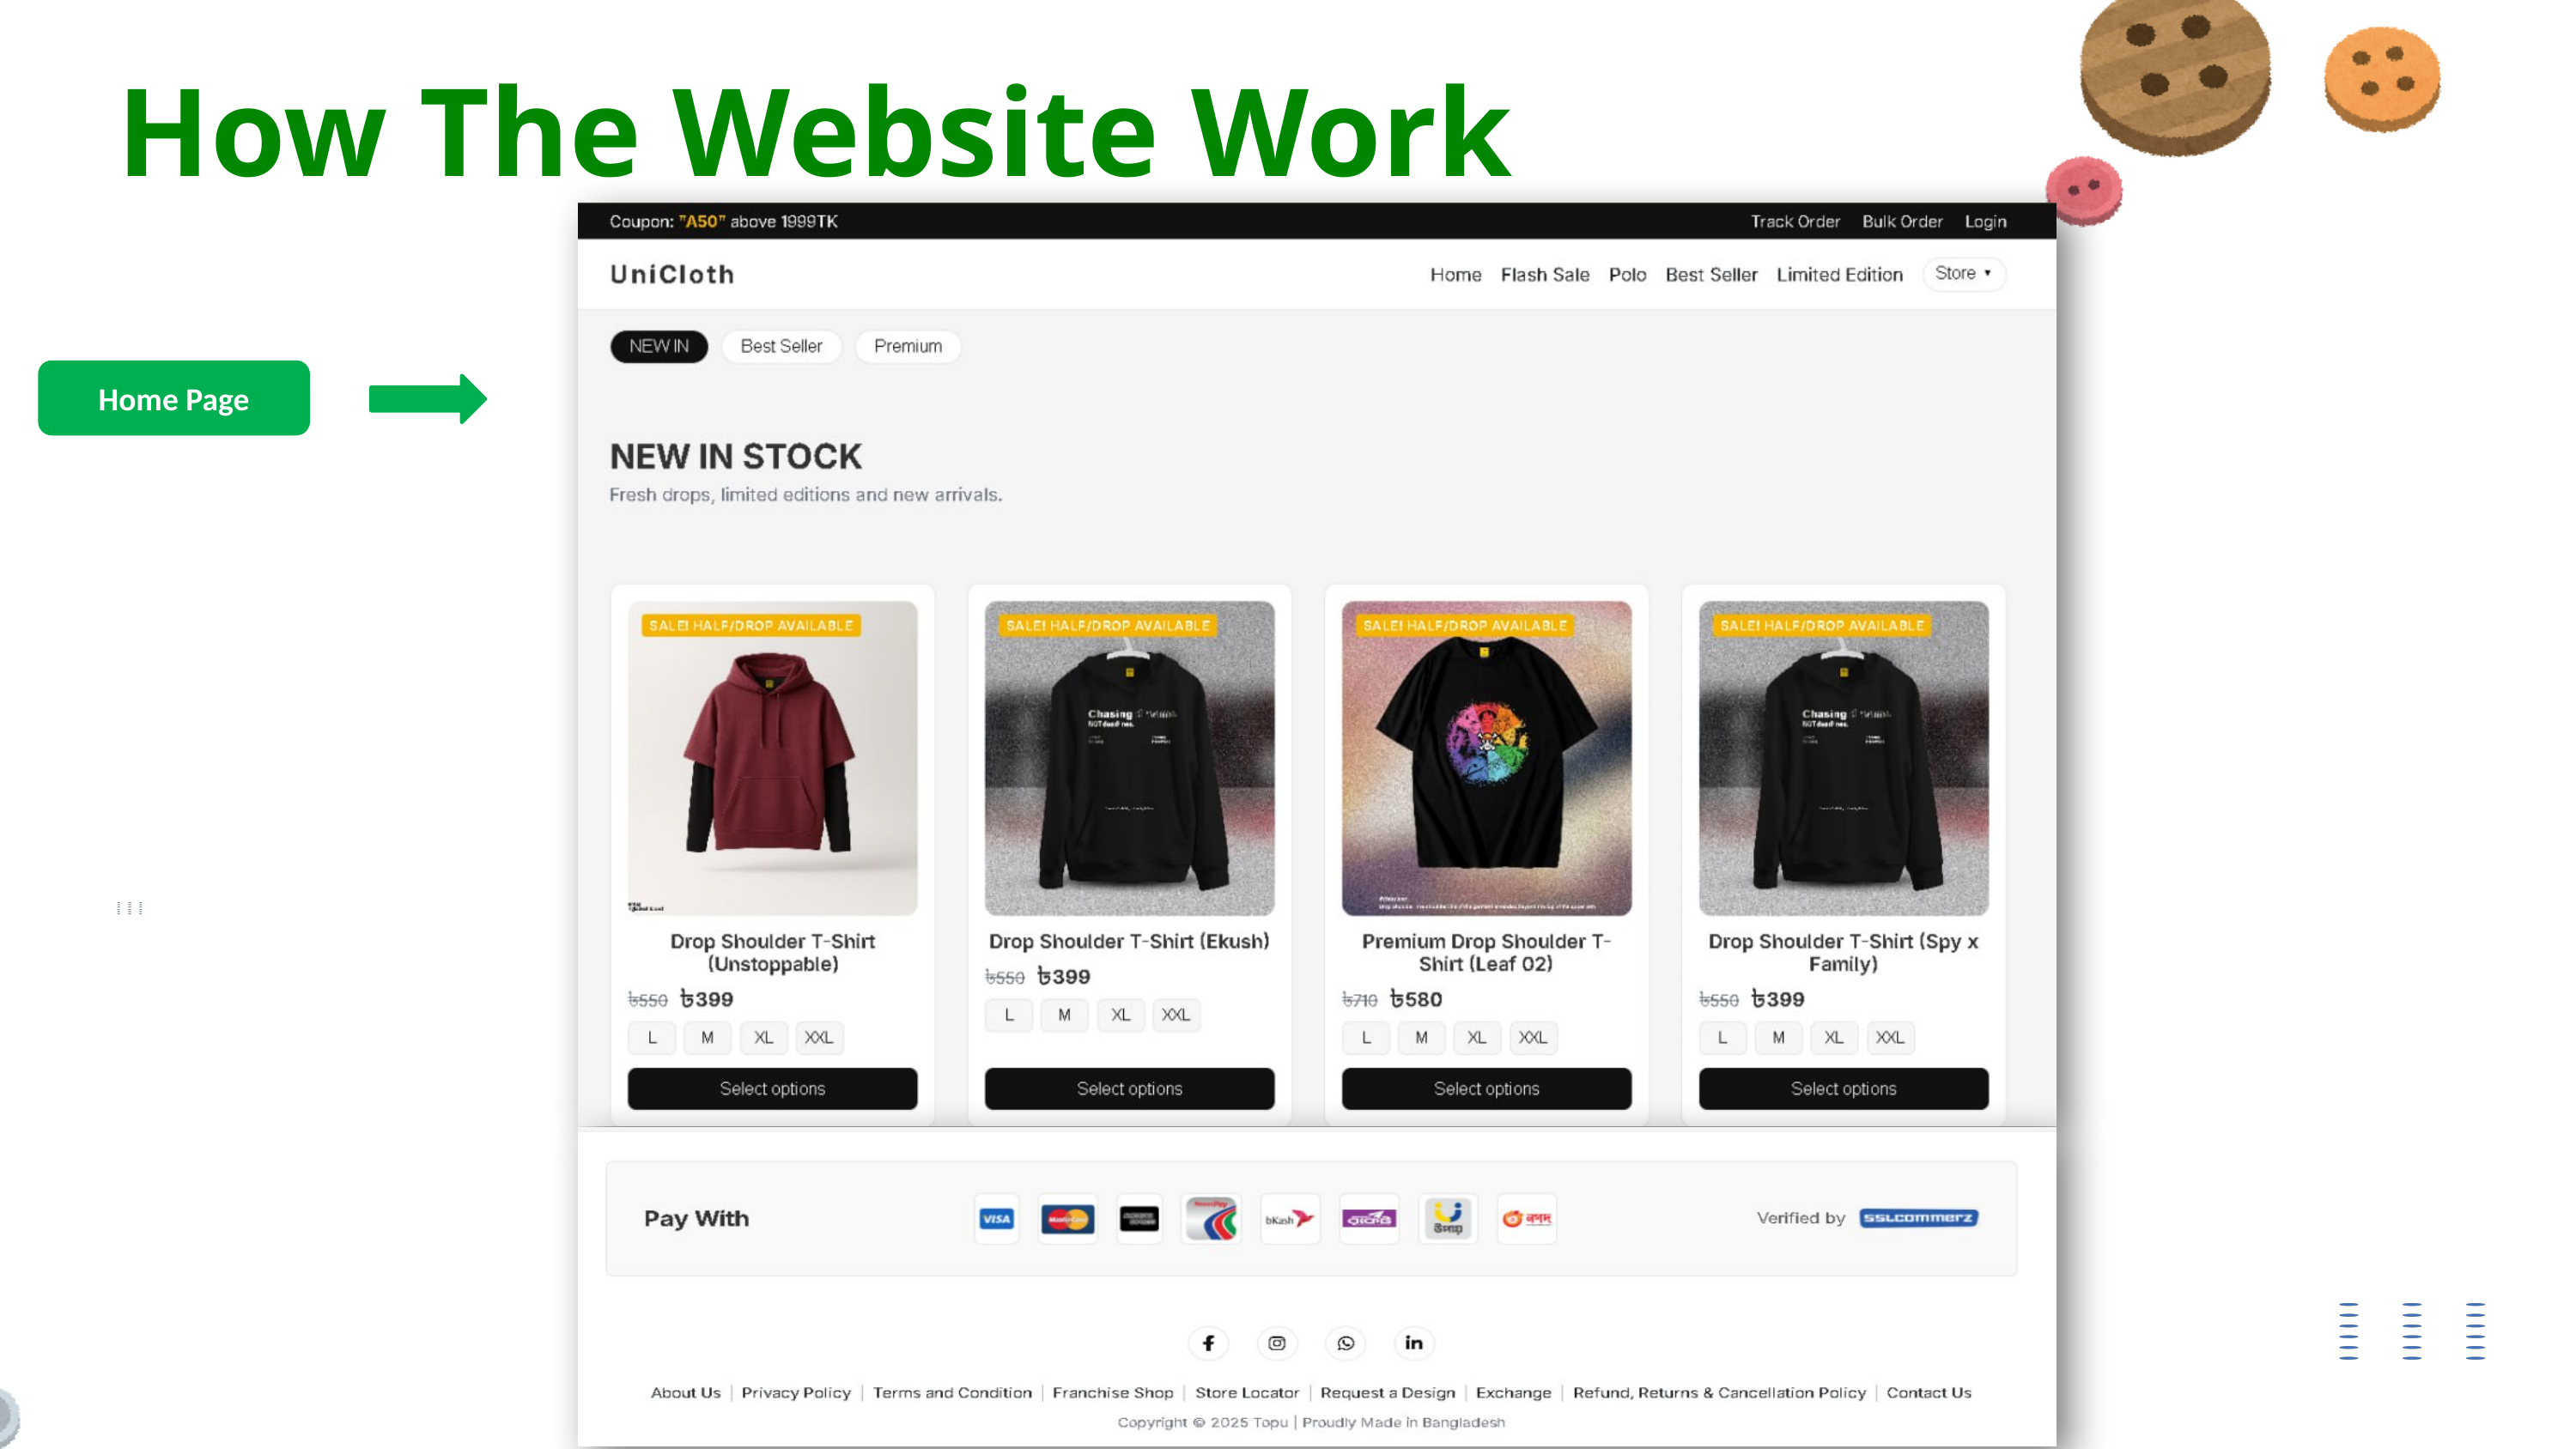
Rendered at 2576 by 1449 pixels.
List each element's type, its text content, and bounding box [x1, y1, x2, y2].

picture [577, 1127, 2057, 1446]
text_box How The Website Work [117, 66, 1572, 201]
text_box Home Page [38, 360, 311, 436]
text_box [369, 373, 488, 425]
text_box [117, 902, 143, 914]
text_box [2012, 0, 2576, 228]
picture [577, 202, 2057, 1126]
text_box [0, 1331, 145, 1449]
text_box [2339, 1303, 2486, 1360]
